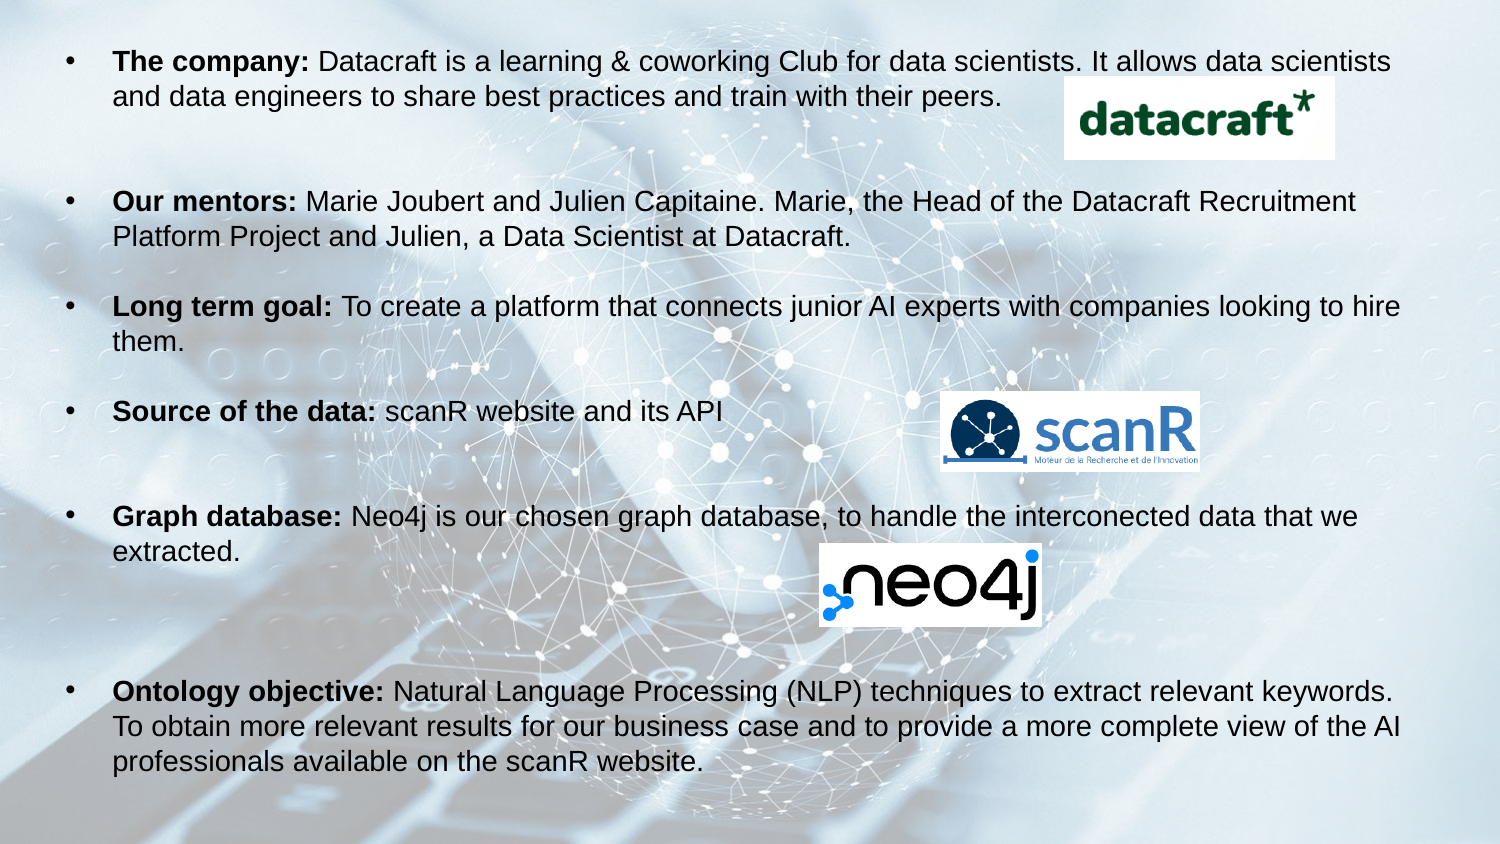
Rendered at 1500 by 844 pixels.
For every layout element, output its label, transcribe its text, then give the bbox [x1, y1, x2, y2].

picture [1063, 75, 1336, 160]
text_box The company: Datacraft is a learning & coworking Club for data scientists. It allows data scientists and data engineers to share best practices and train with their peers. Our mentors: Marie Joubert and Julien Capitaine. Marie, the Head of the Datacraft Recruitment Platform Project and Julien, a Data Scientist at Datacraft. Long term goal: To create a platform that connects junior AI experts with companies looking to hire them. Source of the data: scanR website and its API Graph database: Neo4j is our chosen graph database, to handle the interconected data that we extracted. Ontology objective: Natural Language Processing (NLP) techniques to extract relevant keywords. To obtain more relevant results for our business case and to provide a more complete view of the AI professionals available on the scanR website. [50, 35, 1438, 820]
picture [940, 390, 1200, 473]
picture [819, 542, 1042, 627]
